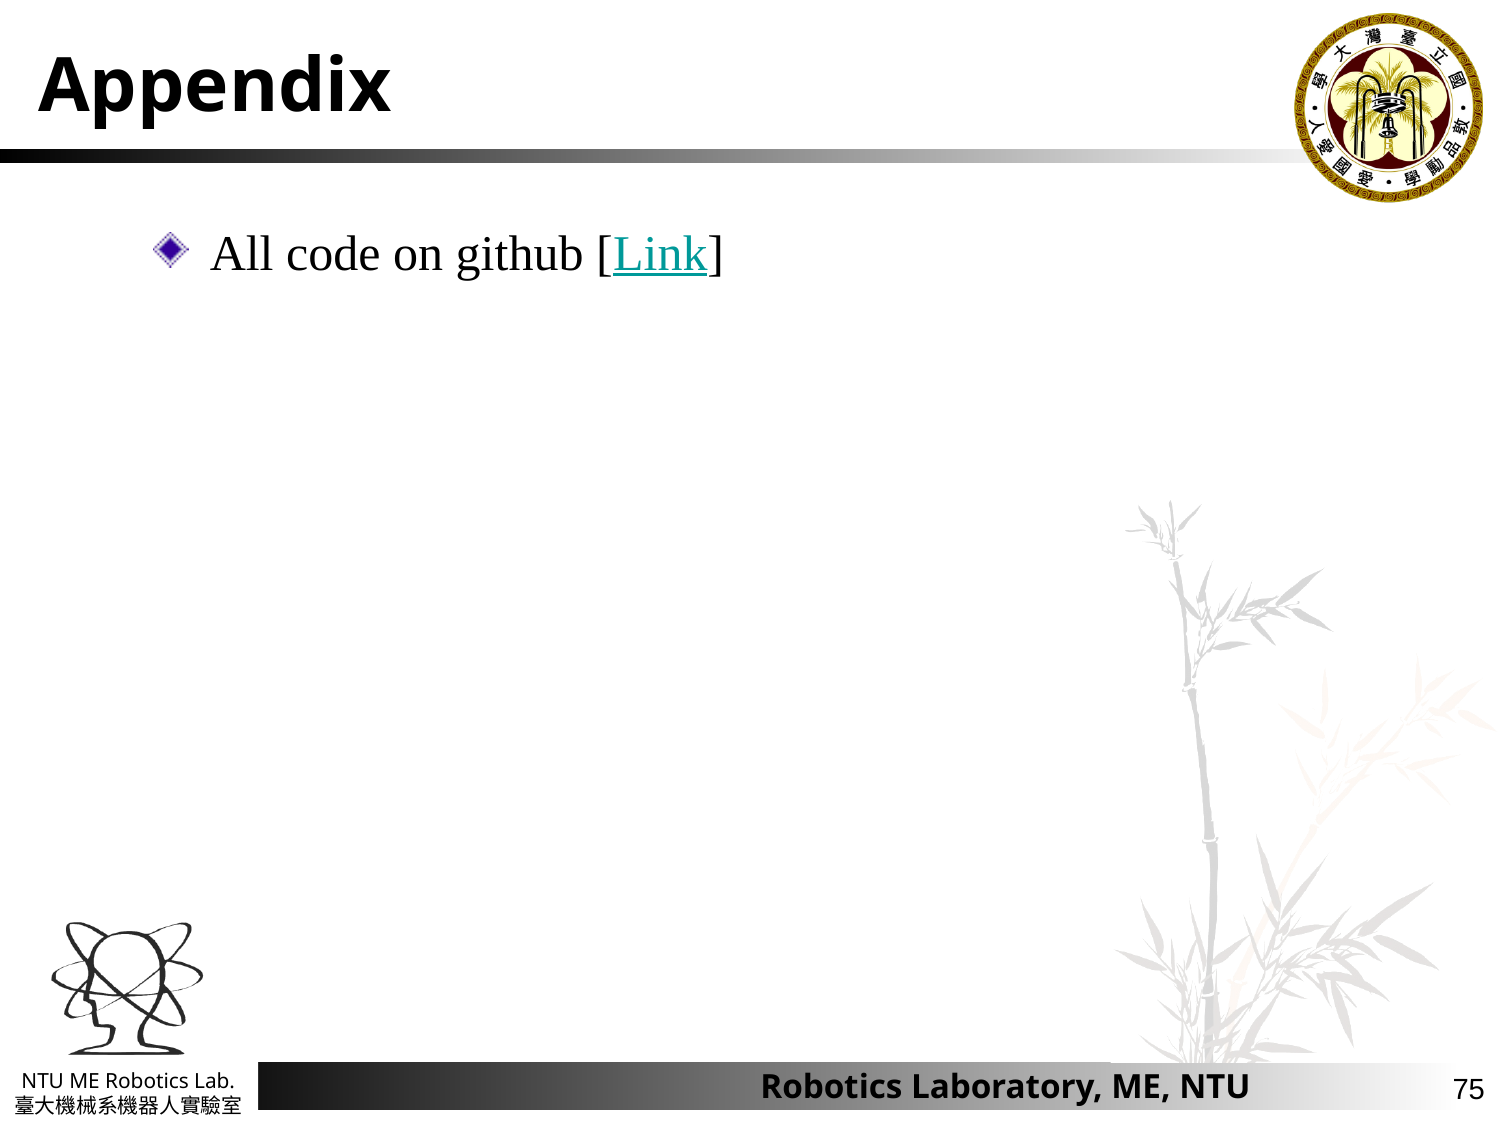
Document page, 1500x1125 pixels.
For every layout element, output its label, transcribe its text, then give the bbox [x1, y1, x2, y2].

slide_number 75 [1149, 1062, 1500, 1125]
title Appendix [22, 12, 1206, 151]
list All code on github [Link] [138, 212, 1397, 981]
picture [51, 918, 205, 1060]
picture [1293, 13, 1483, 203]
picture [153, 232, 189, 268]
